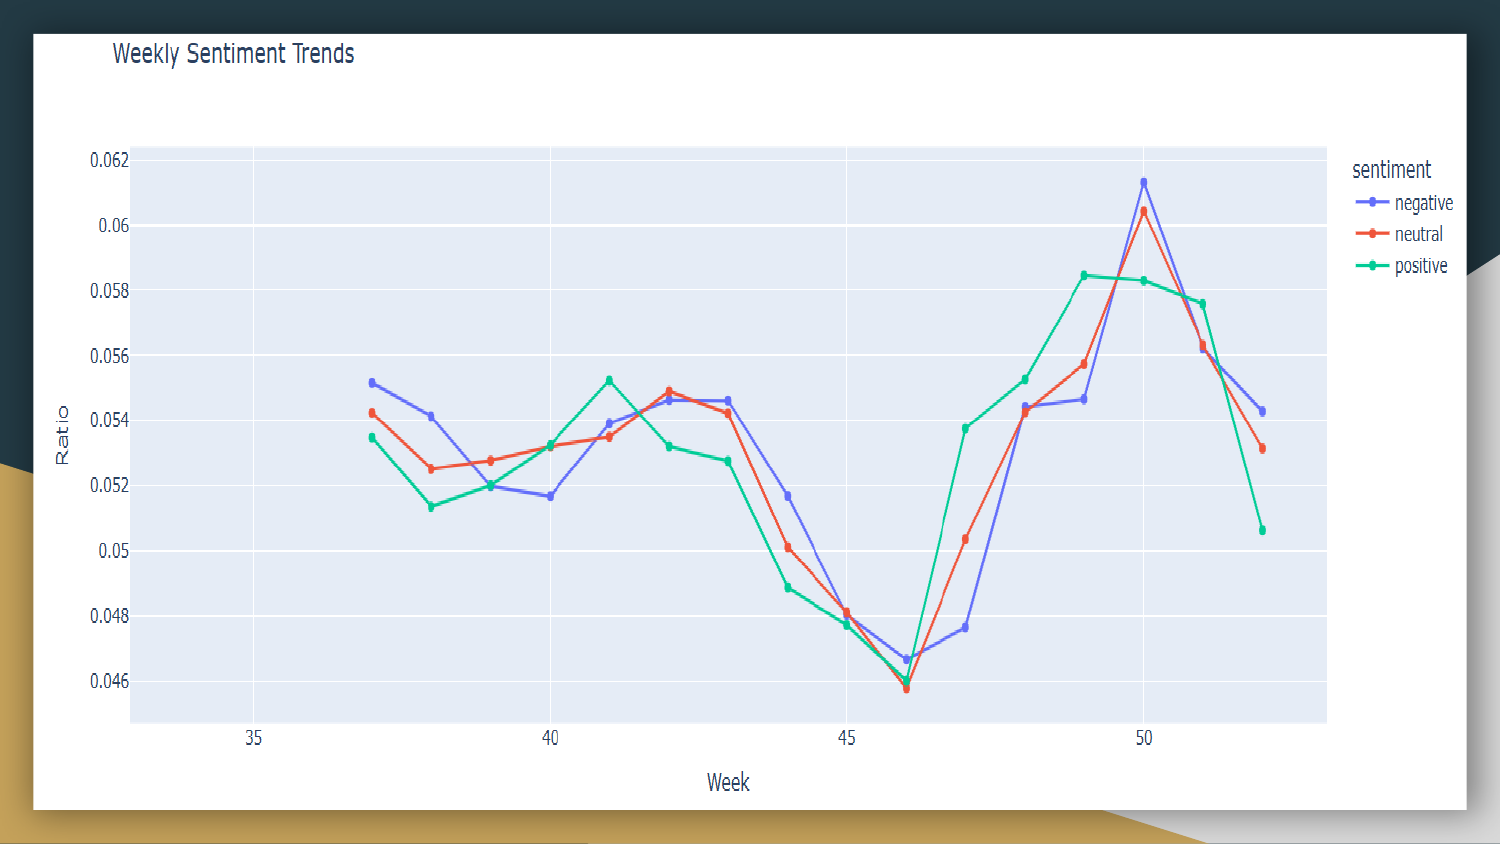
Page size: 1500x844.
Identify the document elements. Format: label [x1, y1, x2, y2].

picture [43, 43, 1457, 800]
